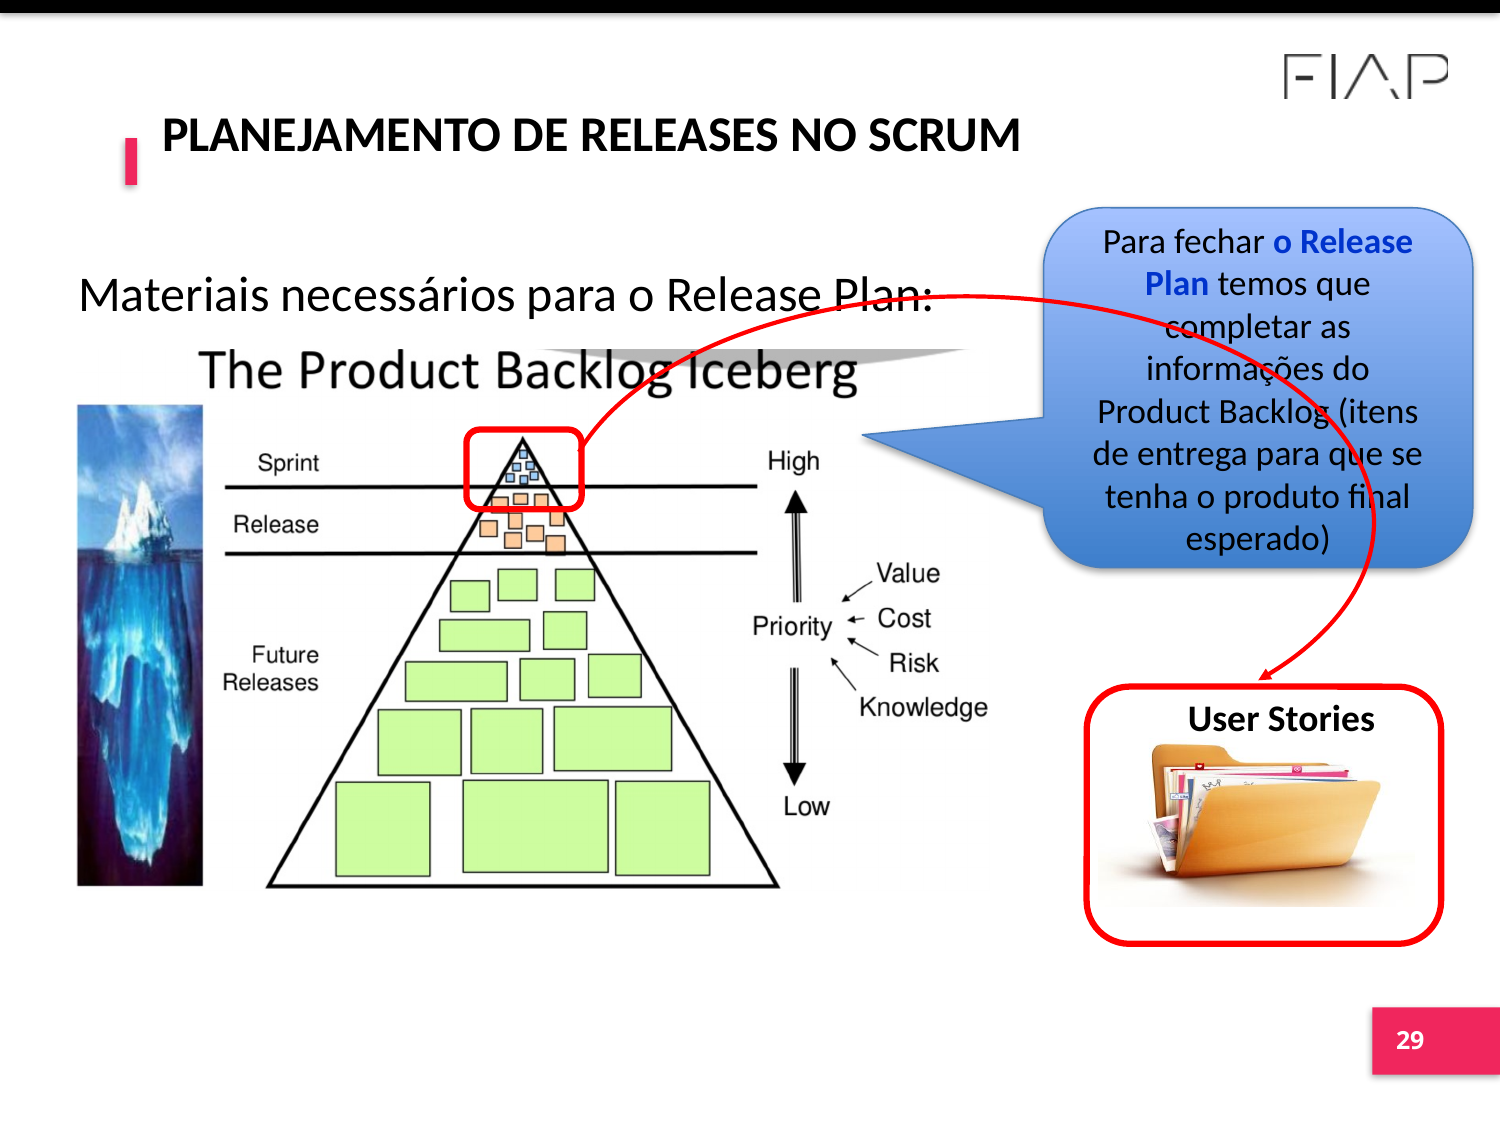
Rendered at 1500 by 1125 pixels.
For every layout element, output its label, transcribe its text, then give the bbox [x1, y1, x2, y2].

text_box PLANEJAMENTO DE Releases NO SCRUM [147, 93, 1038, 169]
text_box [705, 295, 1375, 681]
text_box Materiais necessários para o Release Plan: [63, 254, 1040, 330]
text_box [1098, 686, 1415, 907]
text_box [1084, 689, 1444, 946]
text_box Para fechar o Release Plan temos que completar as informações do Product Backlog (itens de entrega para que se tenha o produto final esperado) [1042, 206, 1474, 569]
picture [76, 349, 990, 891]
